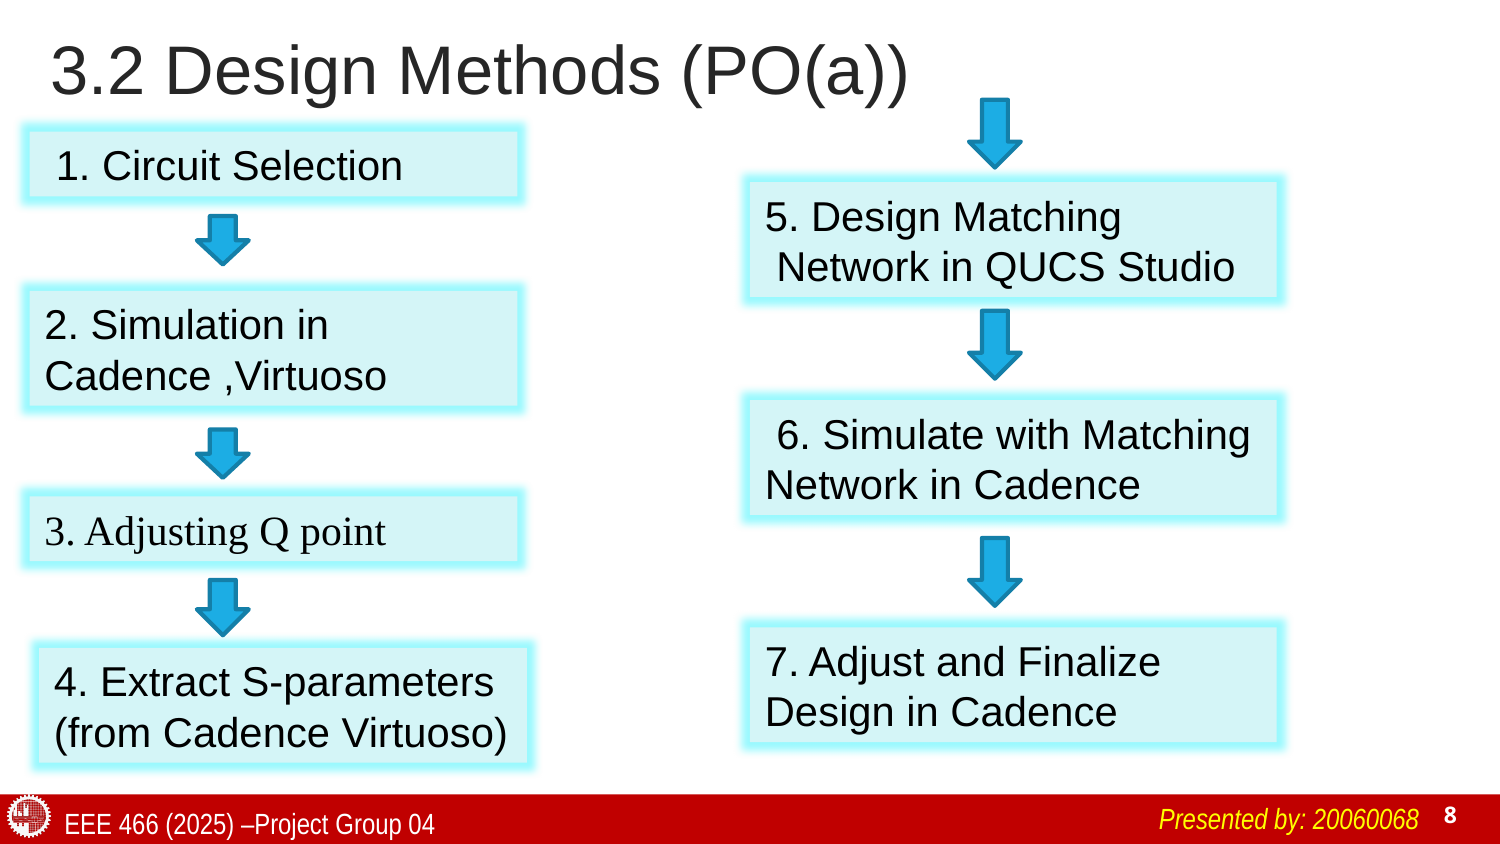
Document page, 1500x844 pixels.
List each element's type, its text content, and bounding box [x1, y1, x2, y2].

title 3.2 Design Methods (PO(a)) [39, 27, 1277, 117]
text_box [966, 535, 1023, 608]
text_box 2. Simulation in Cadence ,Virtuoso [29, 290, 518, 406]
text_box [194, 577, 251, 638]
text_box 5. Design Matching Network in QUCS Studio [749, 182, 1277, 297]
text_box [966, 308, 1023, 381]
text_box [194, 213, 251, 267]
text_box [194, 427, 251, 480]
picture [6, 794, 54, 838]
text_box [966, 97, 1023, 169]
text_box Presented by: 20060068 [1144, 793, 1435, 843]
slide_number 8 [1435, 799, 1469, 838]
text_box 1. Circuit Selection [29, 131, 518, 197]
slide_number EEE 466 (2025) –Project Group 04 [53, 799, 647, 844]
text_box 6. Simulate with Matching Network in Cadence [749, 400, 1277, 515]
text_box 3. Adjusting Q point [29, 496, 518, 562]
text_box 7. Adjust and Finalize Design in Cadence [749, 627, 1277, 743]
text_box 4. Extract S-parameters (from Cadence Virtuoso) [39, 647, 527, 763]
